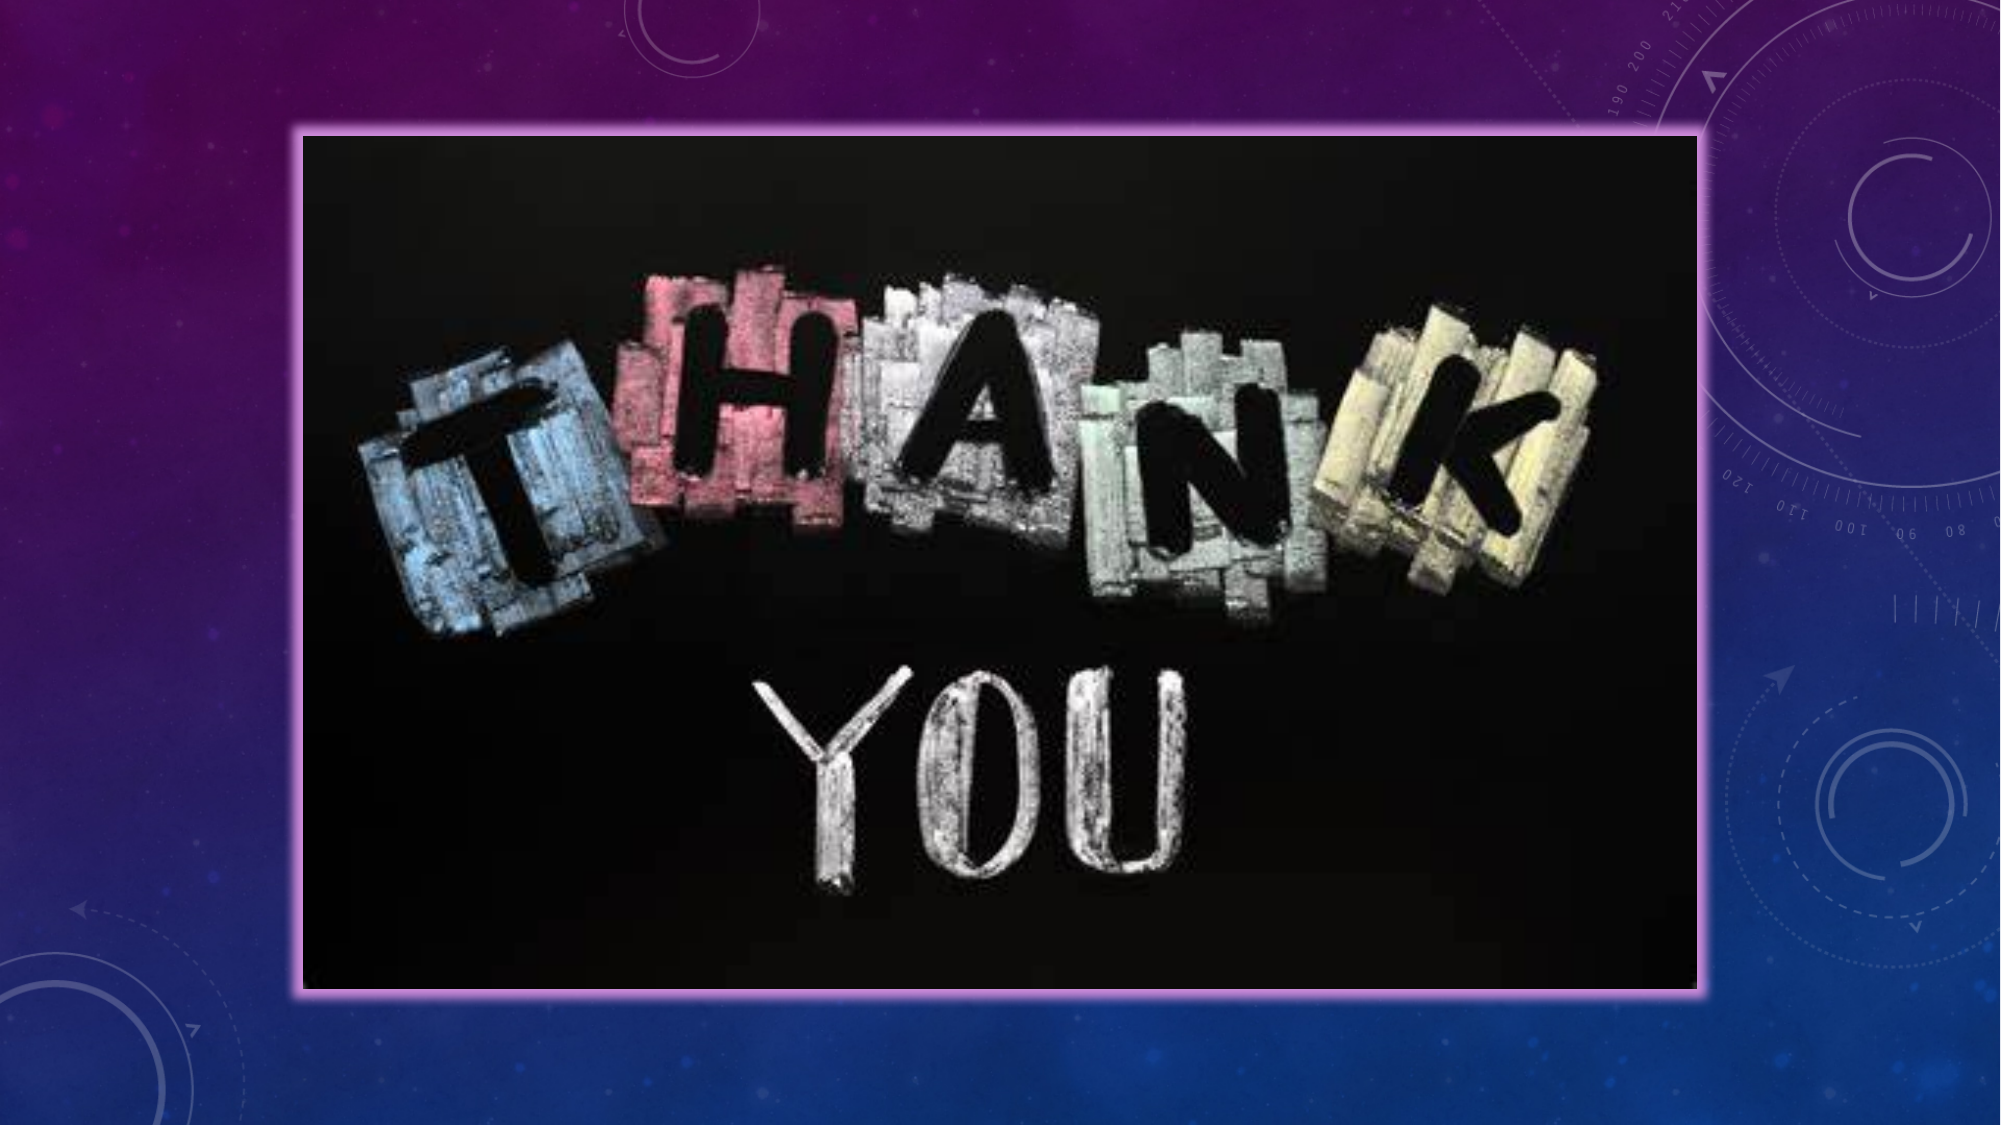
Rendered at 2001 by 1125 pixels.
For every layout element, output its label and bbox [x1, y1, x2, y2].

list [302, 136, 1697, 989]
picture [0, 0, 2001, 1125]
